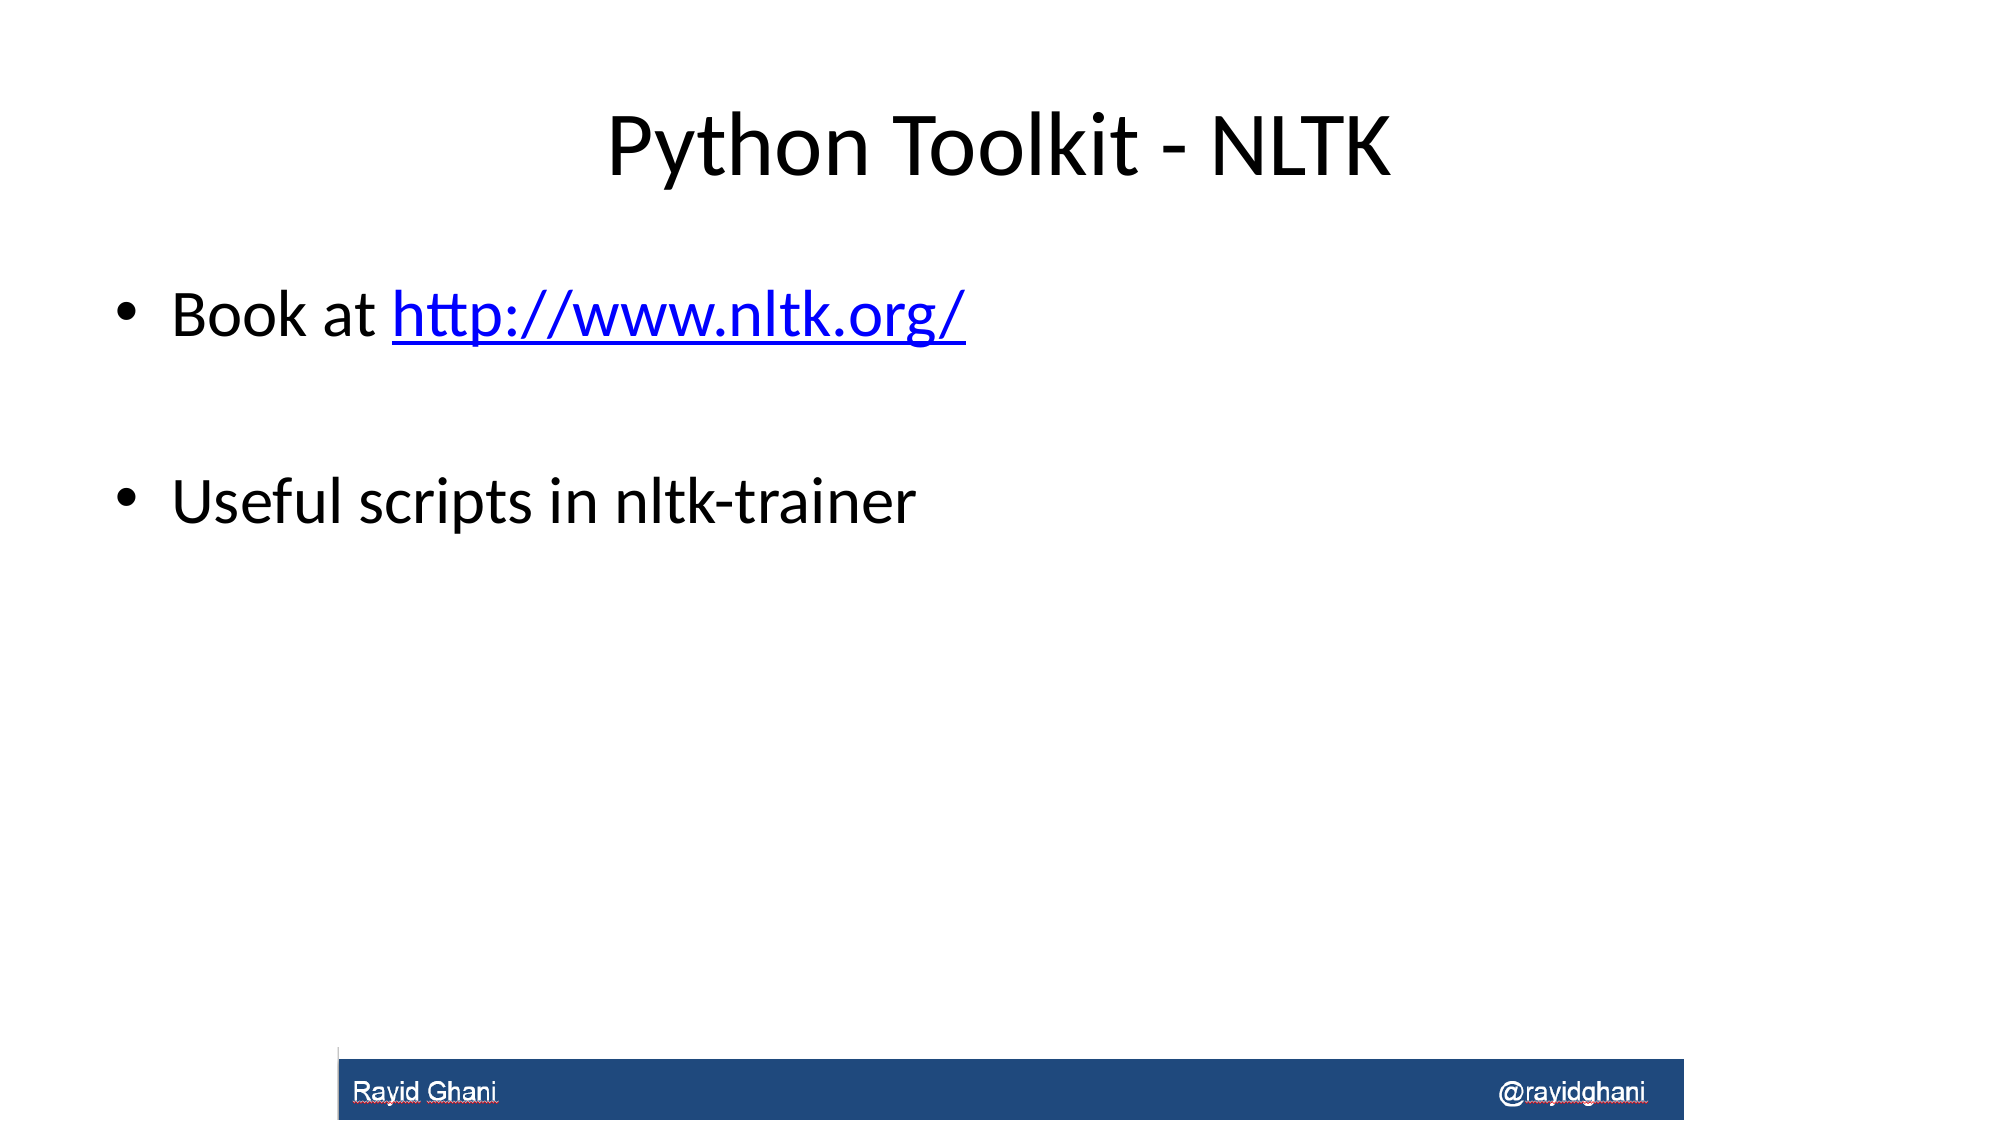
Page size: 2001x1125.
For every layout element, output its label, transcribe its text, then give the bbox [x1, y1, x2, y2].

title Python Toolkit - NLTK [99, 45, 1900, 233]
picture [337, 1047, 1684, 1120]
list Book at http://www.nltk.org/ Useful scripts in nltk-trainer [99, 262, 1900, 1005]
